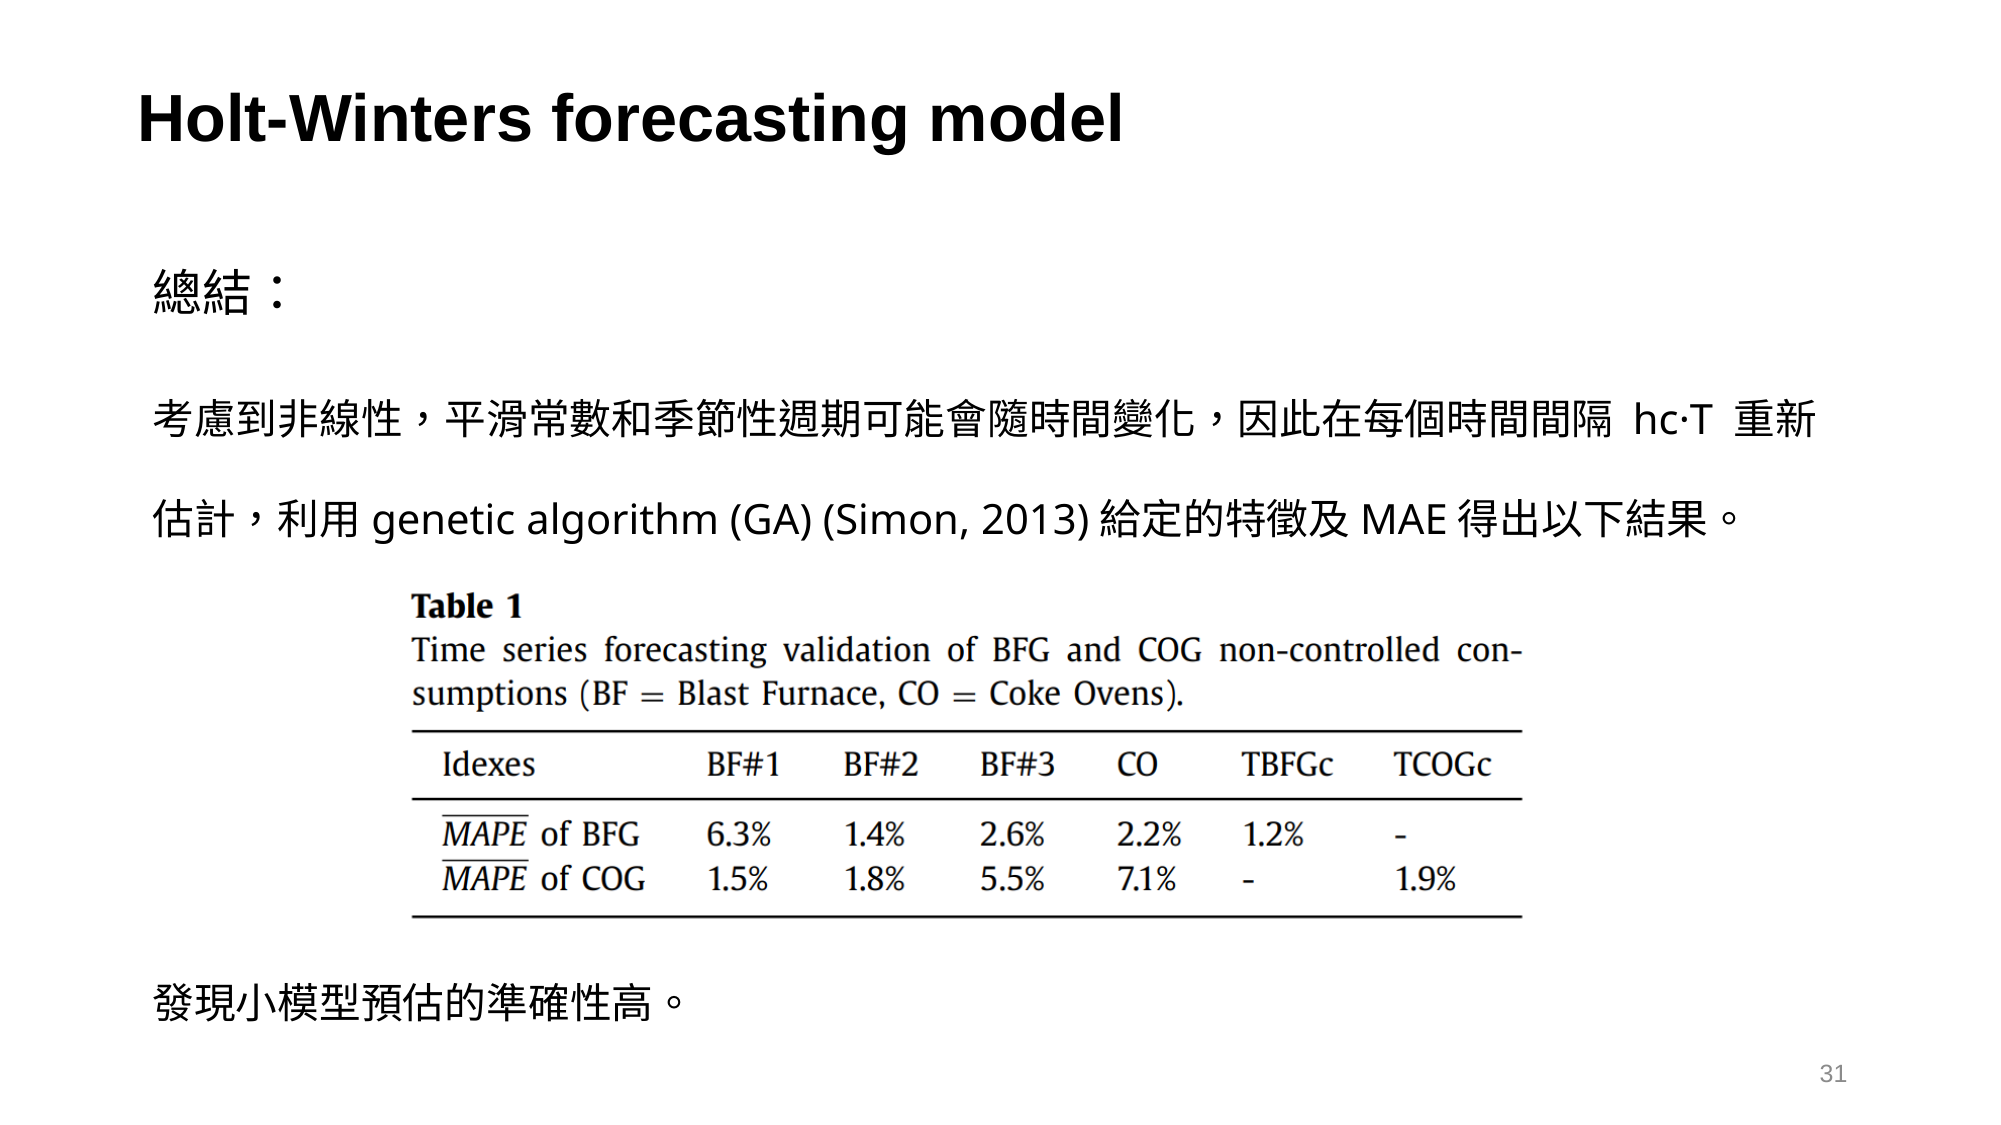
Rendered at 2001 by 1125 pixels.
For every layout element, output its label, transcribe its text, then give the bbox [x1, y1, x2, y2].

text_box Holt-Winters forecasting model [122, 67, 1910, 163]
slide_number 31 [1412, 1042, 1863, 1103]
picture [365, 562, 1566, 955]
